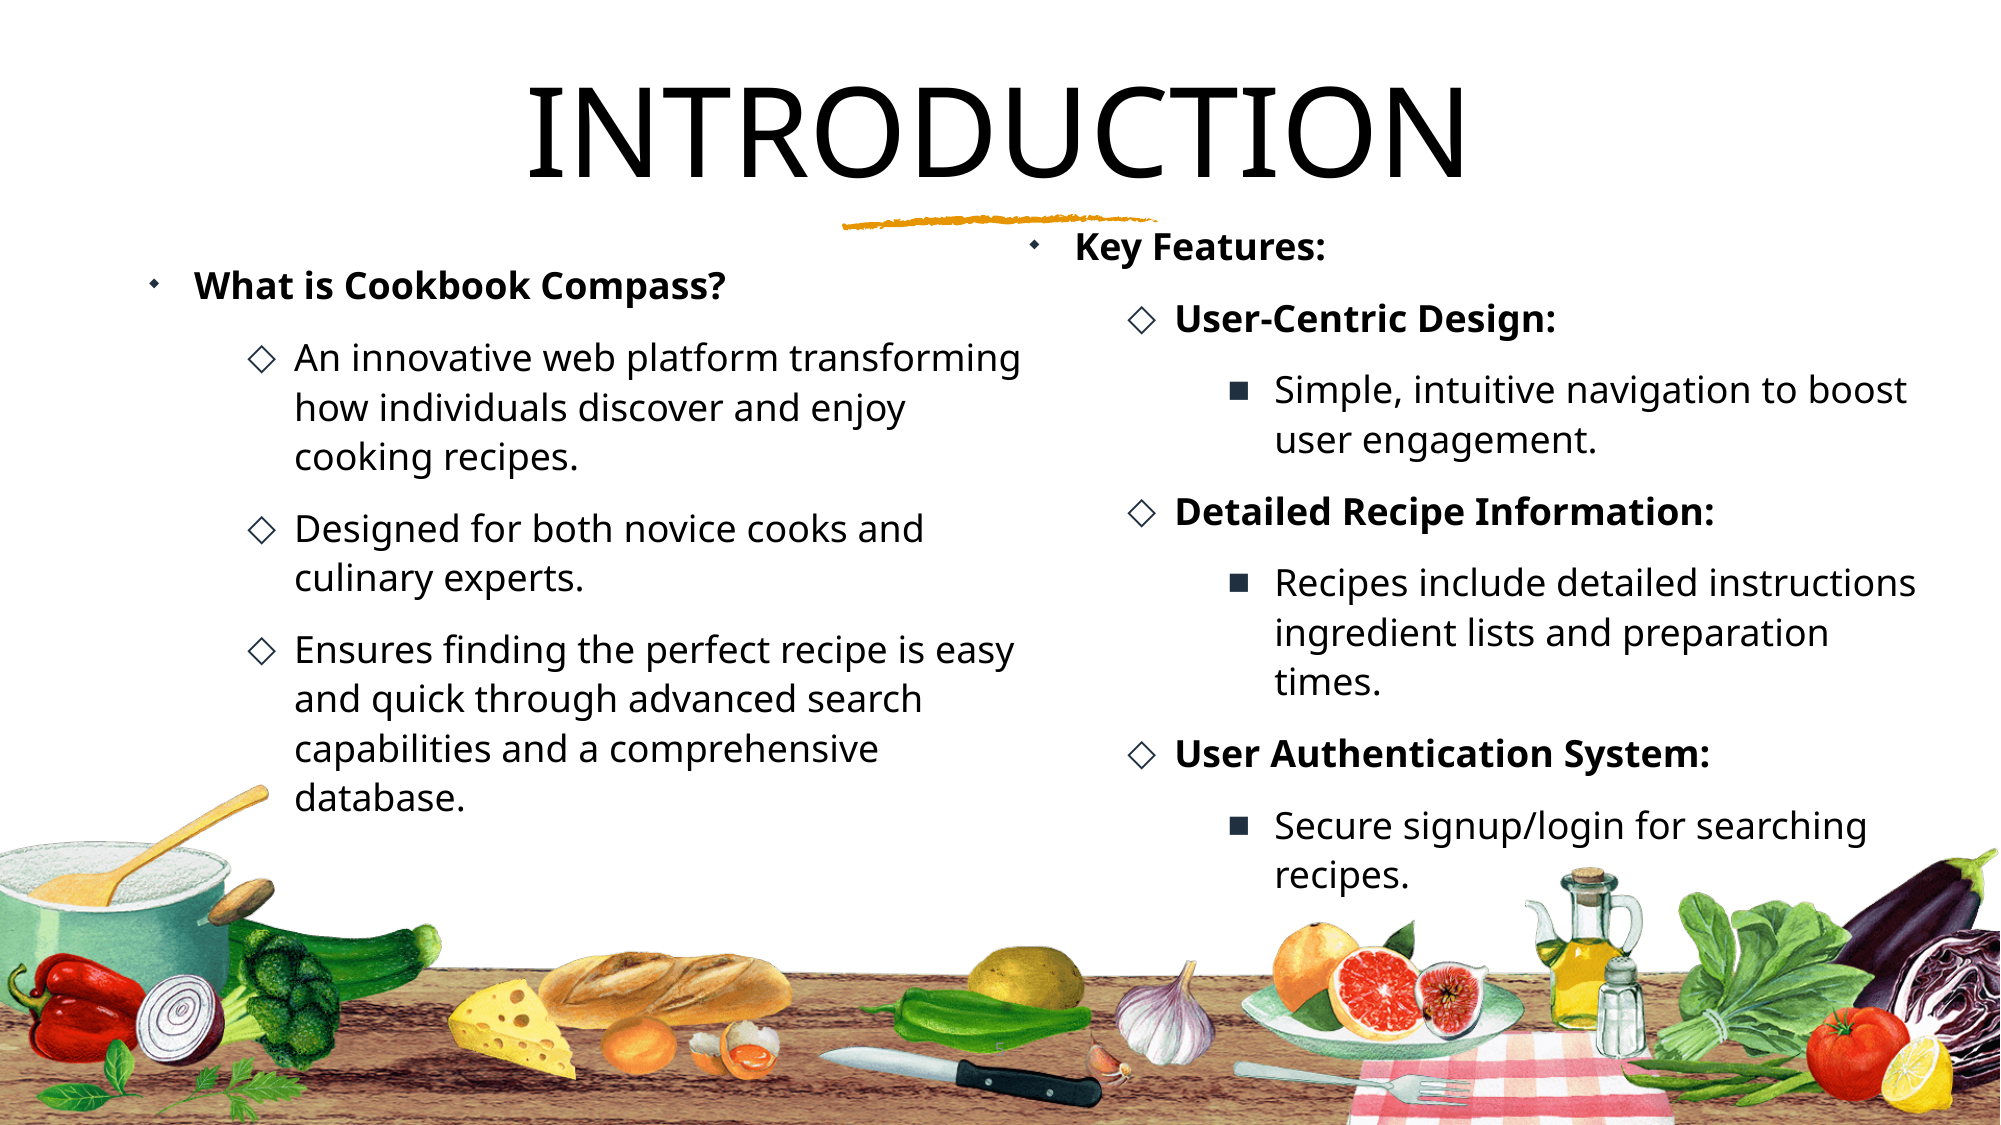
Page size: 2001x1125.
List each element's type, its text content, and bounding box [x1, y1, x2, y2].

slide_number 5 [939, 976, 1060, 1125]
text_box Key Features: User-Centric Design: Simple, intuitive navigation to boost user engagement. Detailed Recipe Information: Recipes include detailed instructions ingredient lists and preparation times. User Authentication System: Secure signup/login for searching recipes. [1027, 275, 1940, 840]
text_box What is Cookbook Compass? An innovative web platform transforming how individuals discover and enjoy cooking recipes. Designed for both novice cooks and culinary experts. Ensures finding the perfect recipe is easy and quick through advanced search capabilities and a comprehensive database. [147, 256, 1028, 821]
title INTRODUCTION [236, 116, 1764, 203]
picture [0, 784, 2000, 1125]
